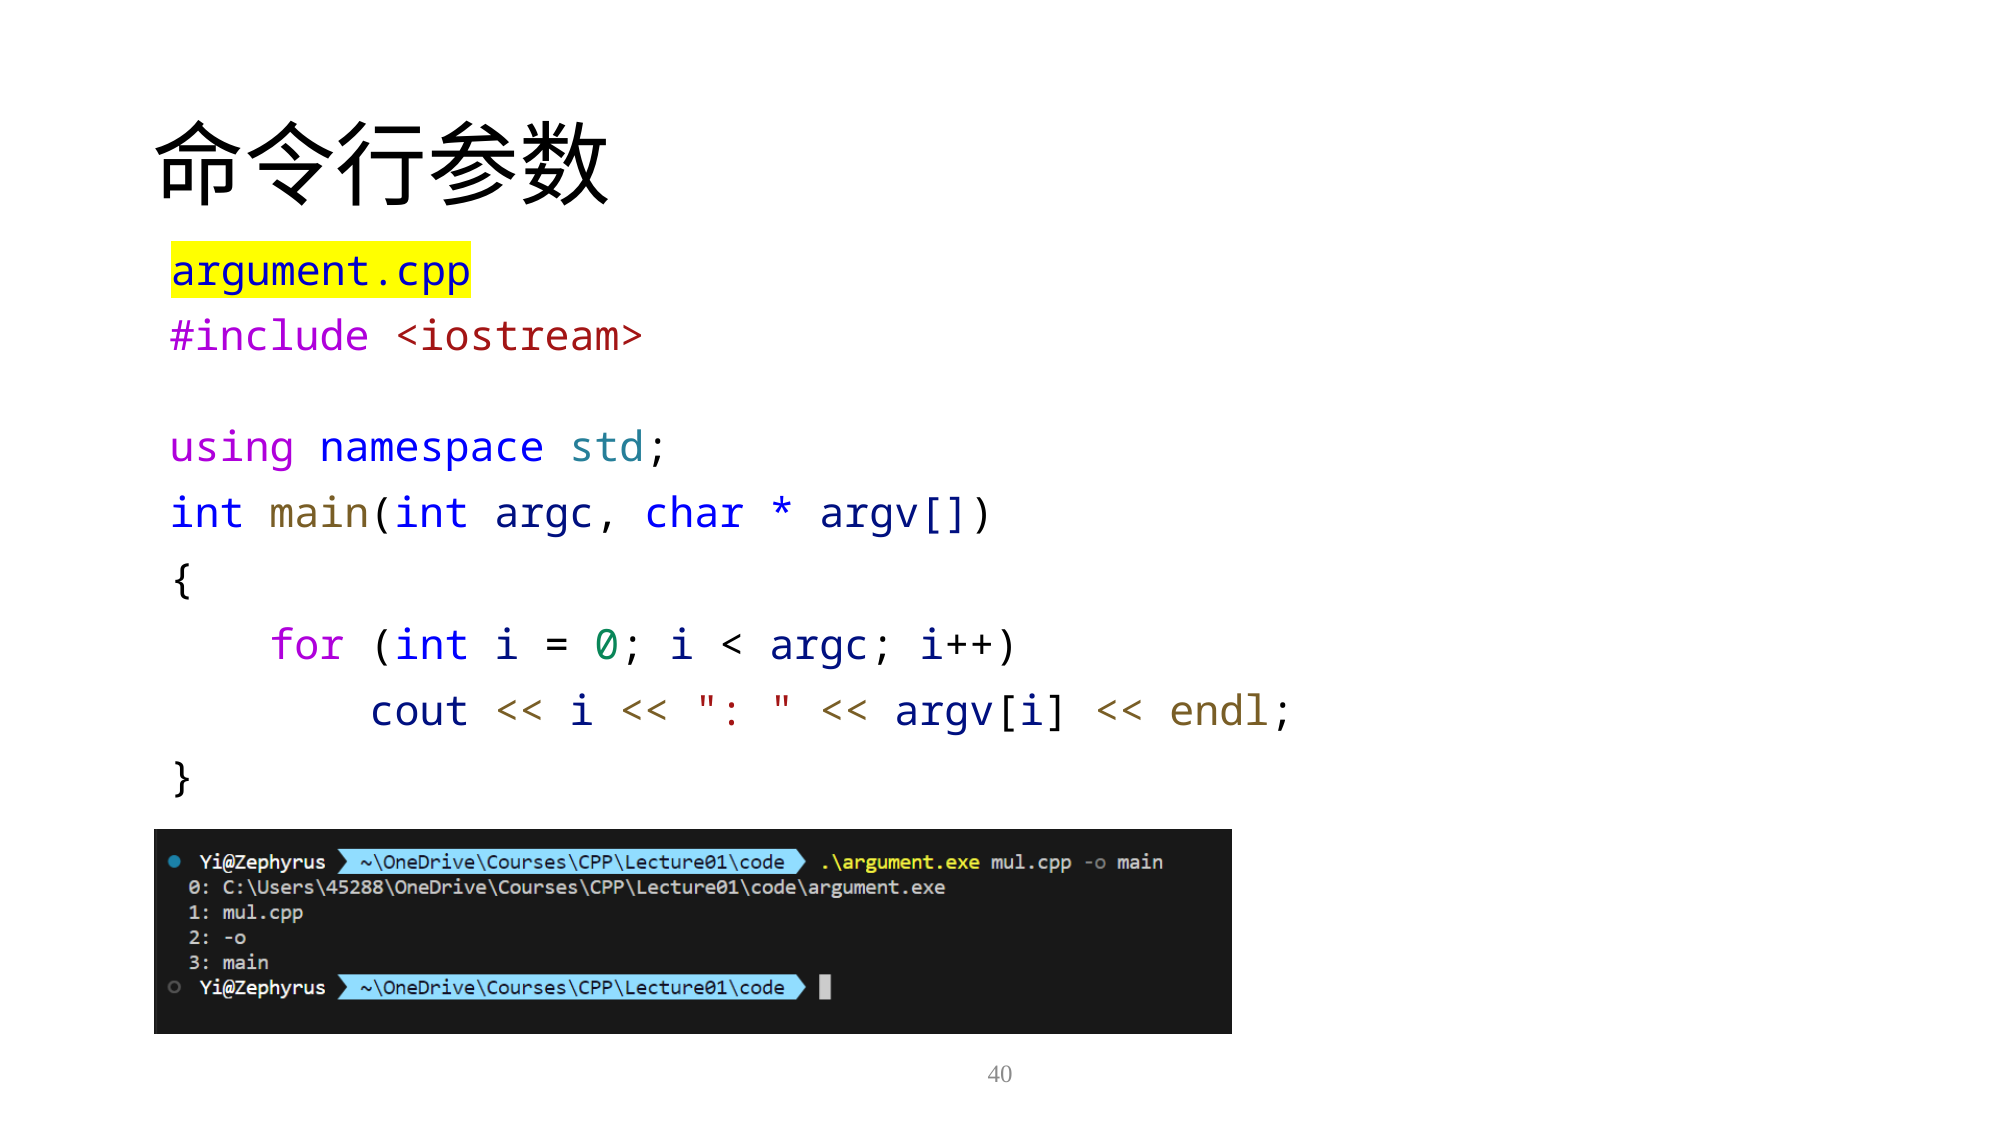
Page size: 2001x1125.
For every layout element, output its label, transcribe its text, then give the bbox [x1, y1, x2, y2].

title 命令行参数 [137, 59, 1863, 278]
text_box #include <iostream> using namespace std; int main(int argc, char * argv[]) { for (int i = 0; i < argc; i++) cout << i << ": " << argv[i] << endl; } [154, 306, 1968, 1103]
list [153, 829, 1233, 1035]
text_box argument.cpp [156, 236, 486, 302]
